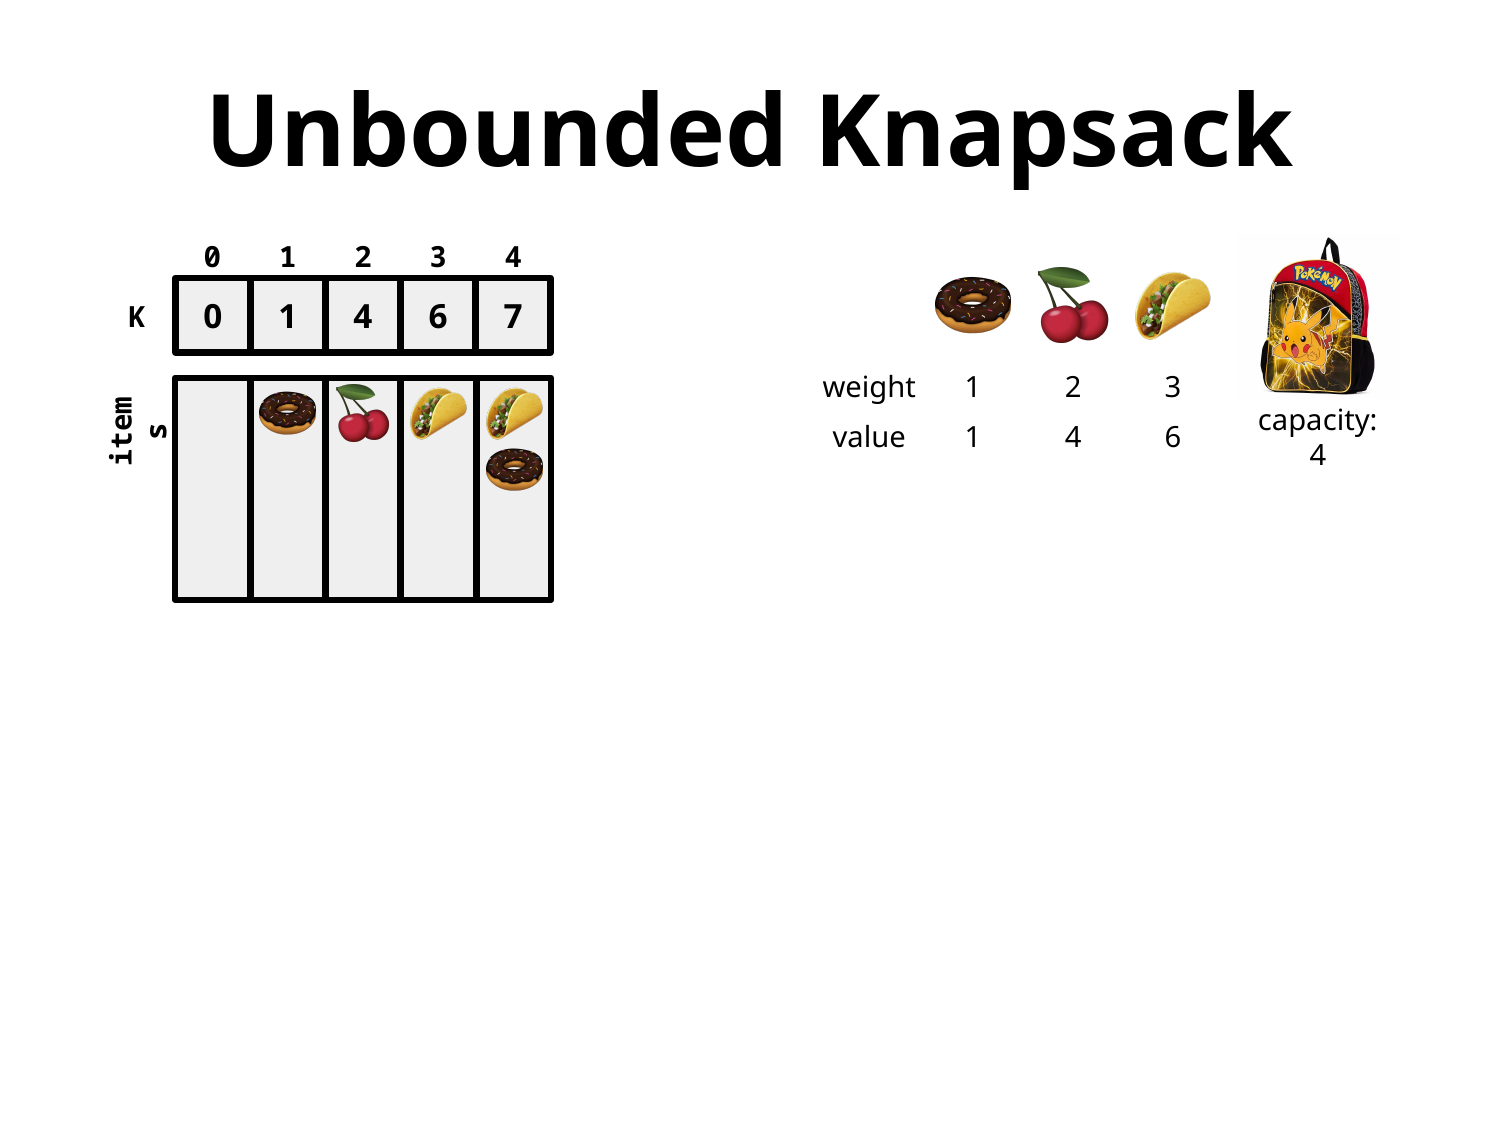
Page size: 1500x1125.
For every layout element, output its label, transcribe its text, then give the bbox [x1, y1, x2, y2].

text_box 7 [475, 278, 551, 353]
text_box [325, 377, 401, 600]
subtitle Unbounded Knapsack [0, 51, 1500, 239]
text_box 3 [400, 234, 475, 278]
text_box 6 [400, 278, 475, 353]
text_box 4 [475, 234, 551, 278]
text_box 2 4 [1029, 348, 1117, 474]
text_box 1 [250, 234, 325, 278]
text_box 1 [250, 278, 325, 353]
text_box weight value [796, 348, 942, 474]
text_box items [115, 375, 159, 489]
text_box K [99, 293, 175, 337]
picture [1035, 267, 1111, 343]
picture [334, 384, 392, 442]
text_box [401, 377, 476, 600]
text_box capacity: 4 [1235, 406, 1400, 474]
text_box [250, 377, 325, 600]
text_box [476, 377, 552, 600]
text_box 4 [325, 278, 400, 353]
picture [259, 384, 317, 442]
text_box 0 [175, 278, 250, 353]
picture [935, 267, 1011, 343]
text_box 2 [325, 234, 400, 278]
text_box 0 [174, 234, 250, 278]
text_box 3 6 [1129, 348, 1217, 474]
picture [485, 384, 543, 498]
picture [409, 384, 467, 442]
text_box [174, 377, 250, 600]
picture [1235, 234, 1401, 399]
text_box 1 1 [942, 348, 1017, 474]
picture [1135, 267, 1211, 343]
